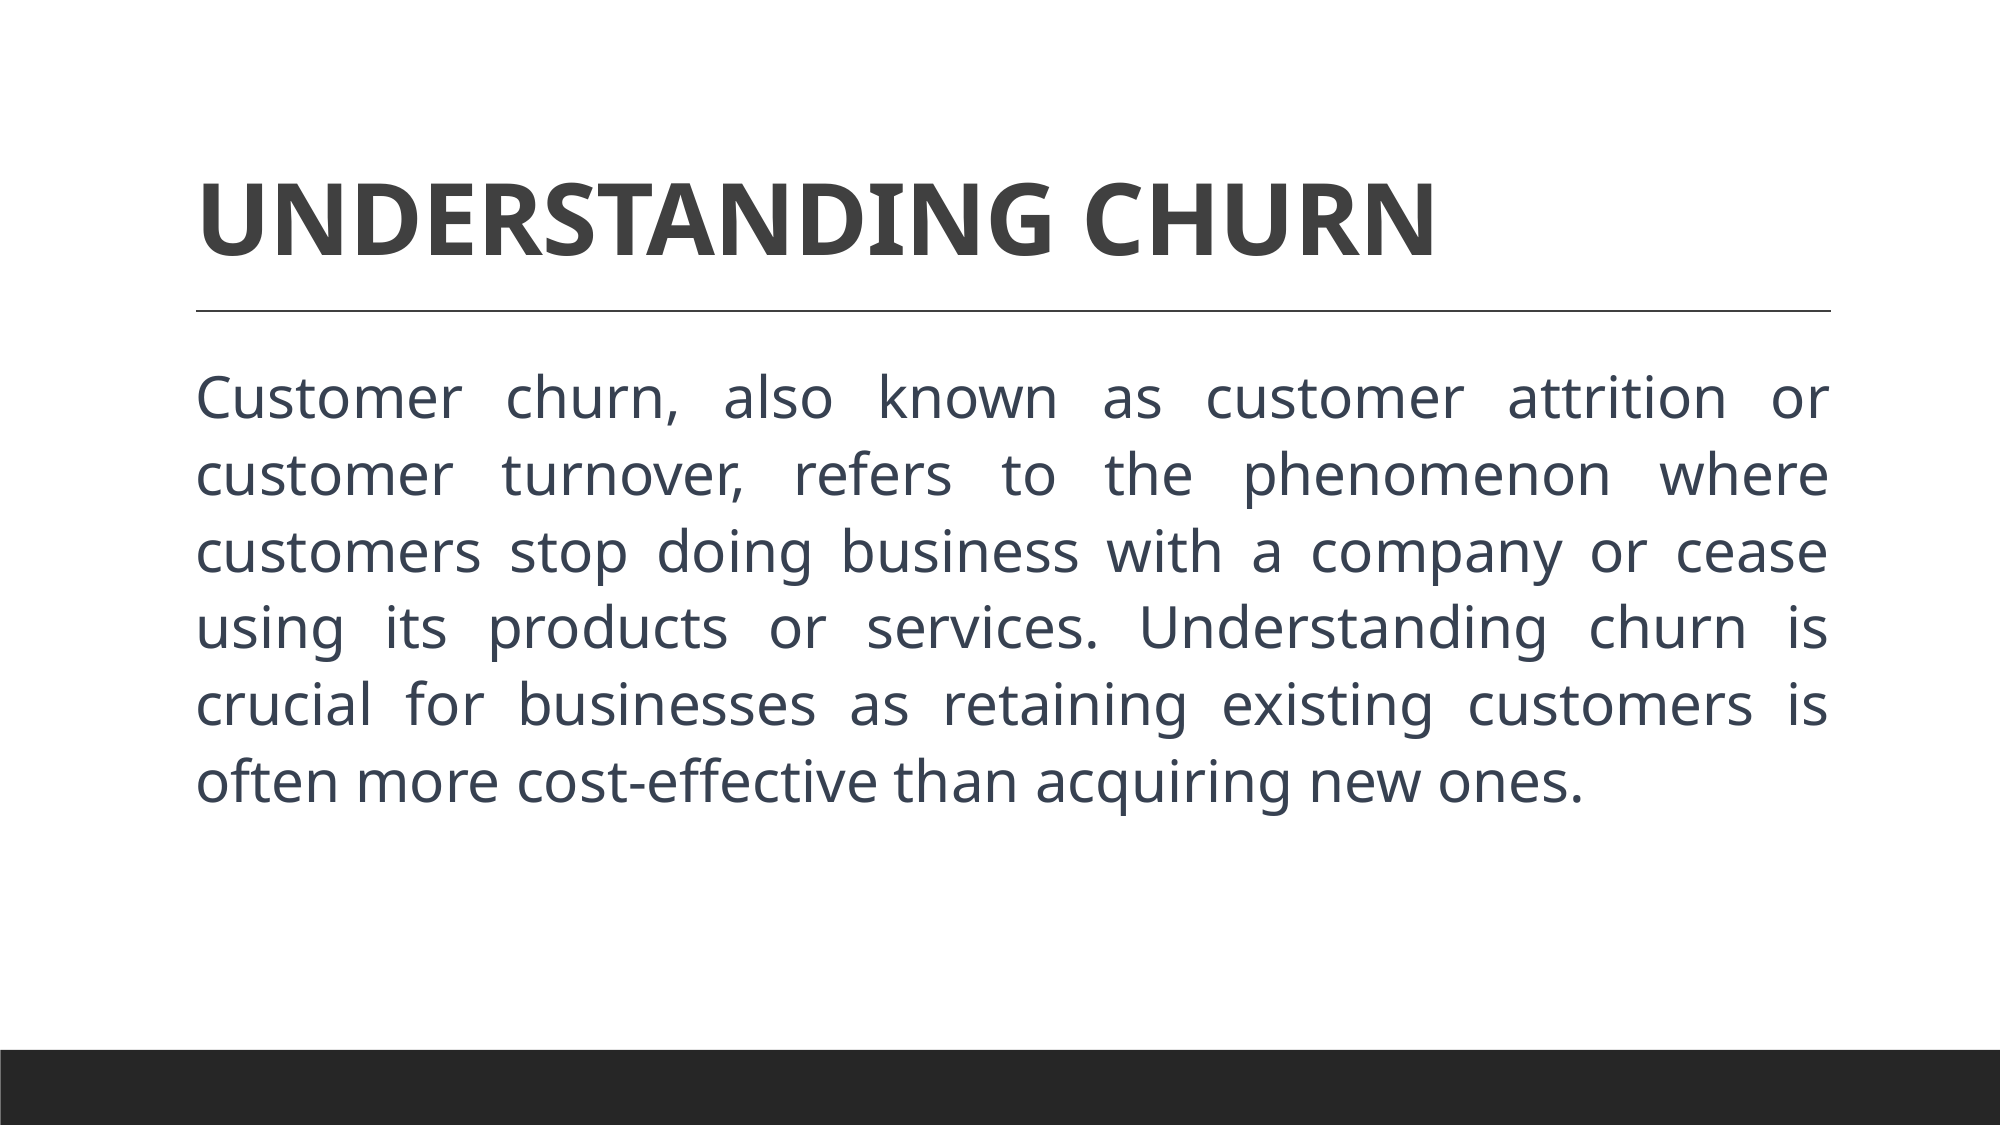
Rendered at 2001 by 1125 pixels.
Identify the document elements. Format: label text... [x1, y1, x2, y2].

list Customer churn, also known as customer attrition or customer turnover, refers to the phenomenon where customers stop doing business with a company or cease using its products or services. Understanding churn is crucial for businesses as retaining existing customers is often more cost-effective than acquiring new ones. [180, 345, 1830, 963]
title UNDERSTANDING CHURN [180, 47, 1830, 285]
